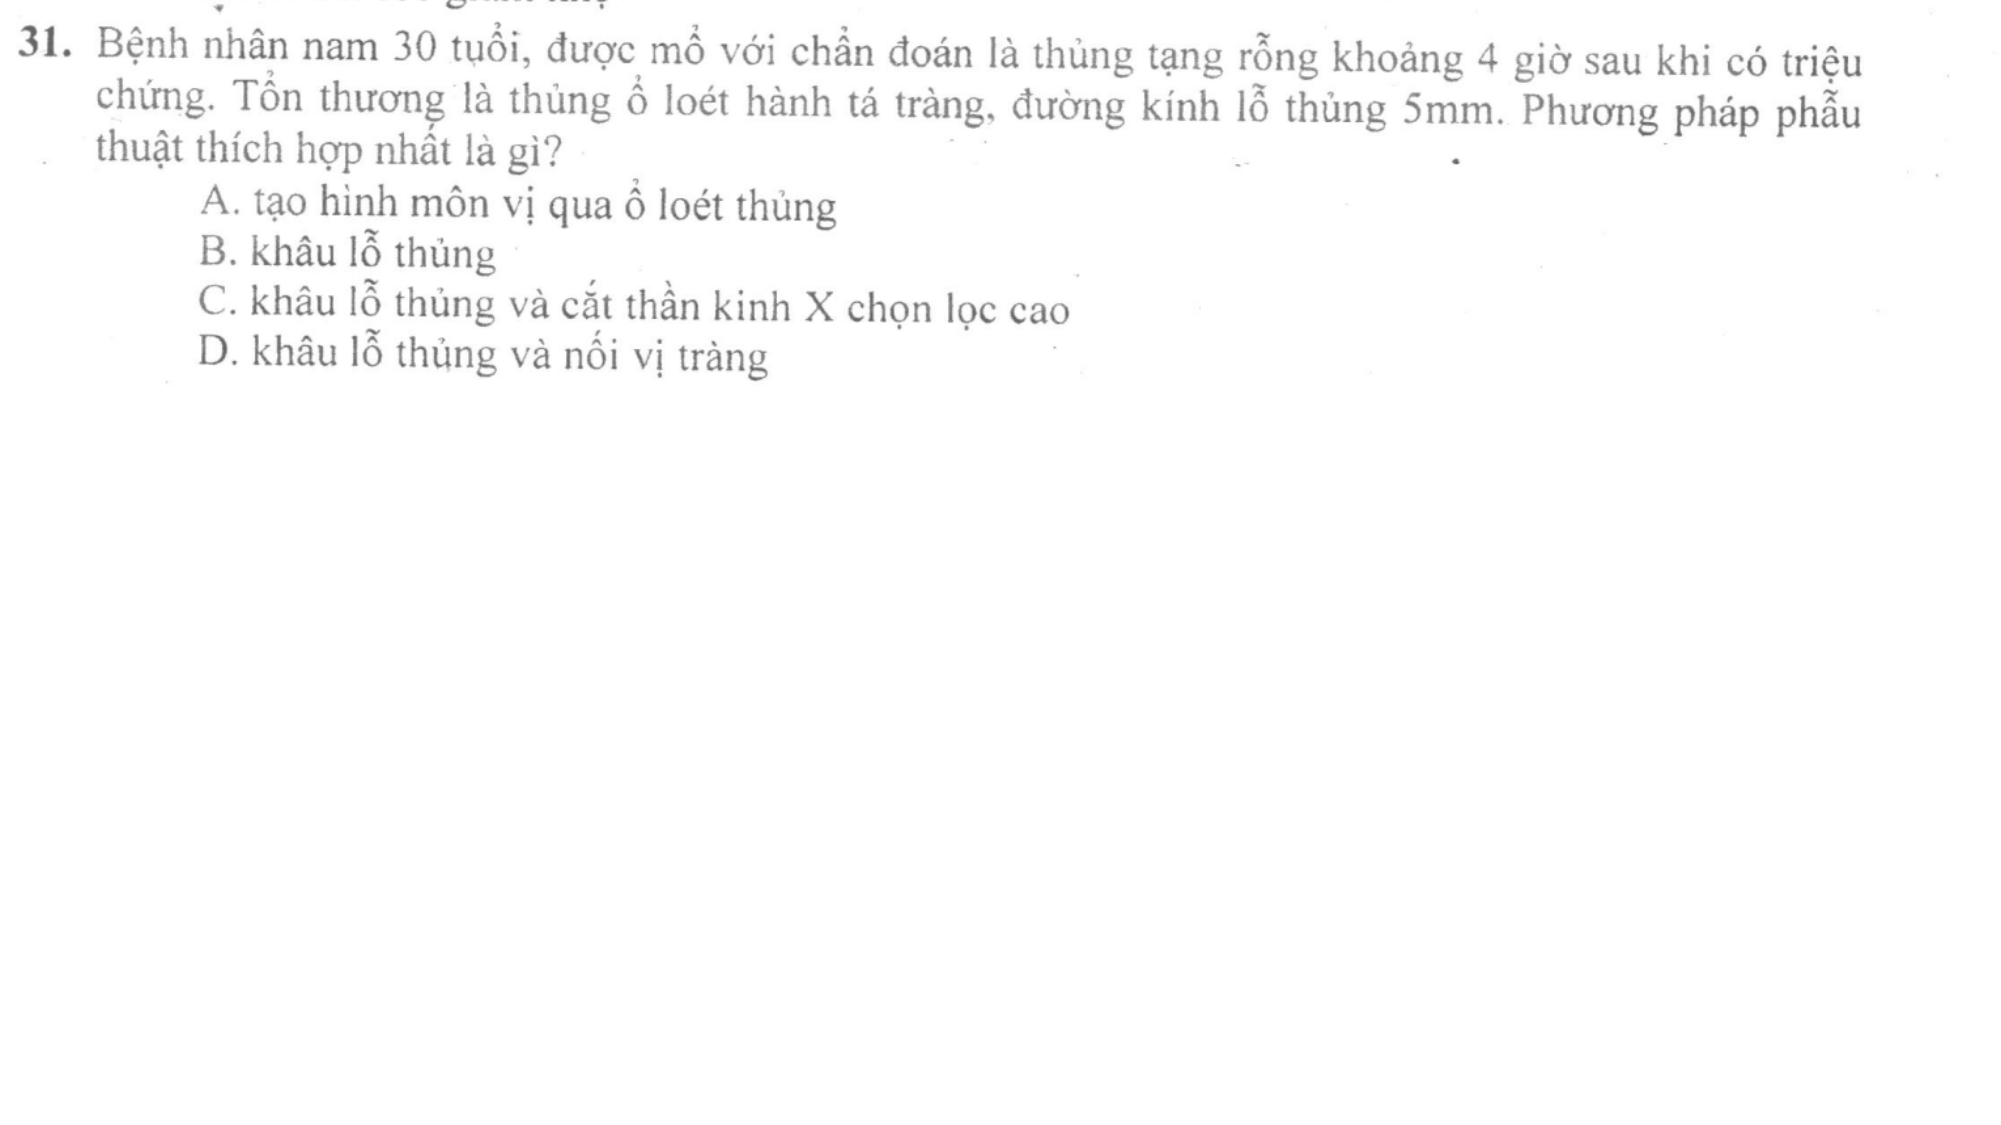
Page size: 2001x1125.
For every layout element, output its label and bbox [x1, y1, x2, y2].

picture [0, 0, 2000, 386]
